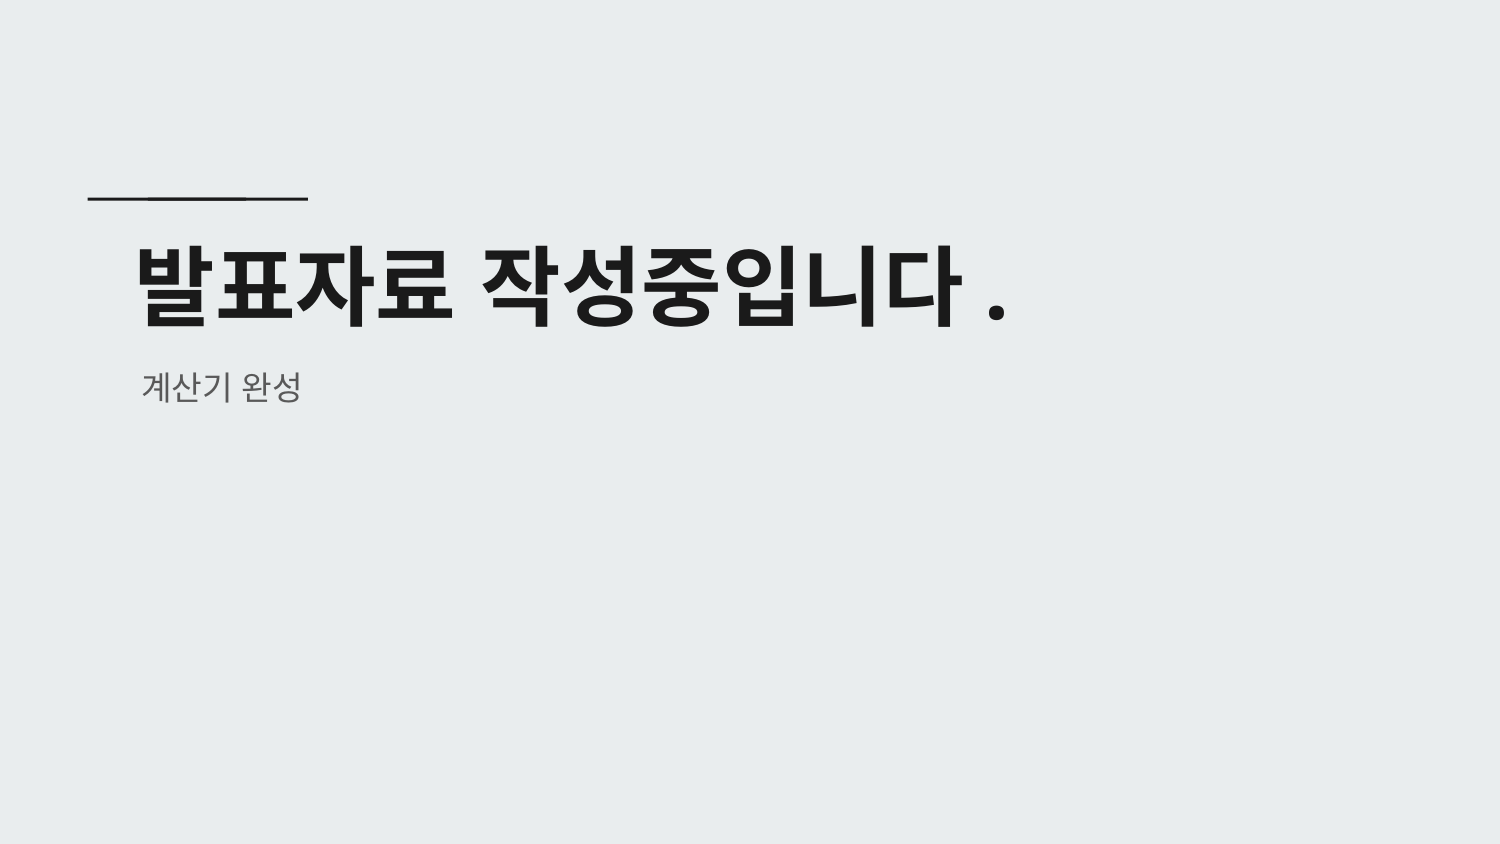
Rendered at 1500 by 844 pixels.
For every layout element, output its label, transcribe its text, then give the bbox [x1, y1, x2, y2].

title 발표자료 작성중입니다. [119, 216, 1381, 490]
subtitle 계산기 완성 [125, 352, 1388, 442]
